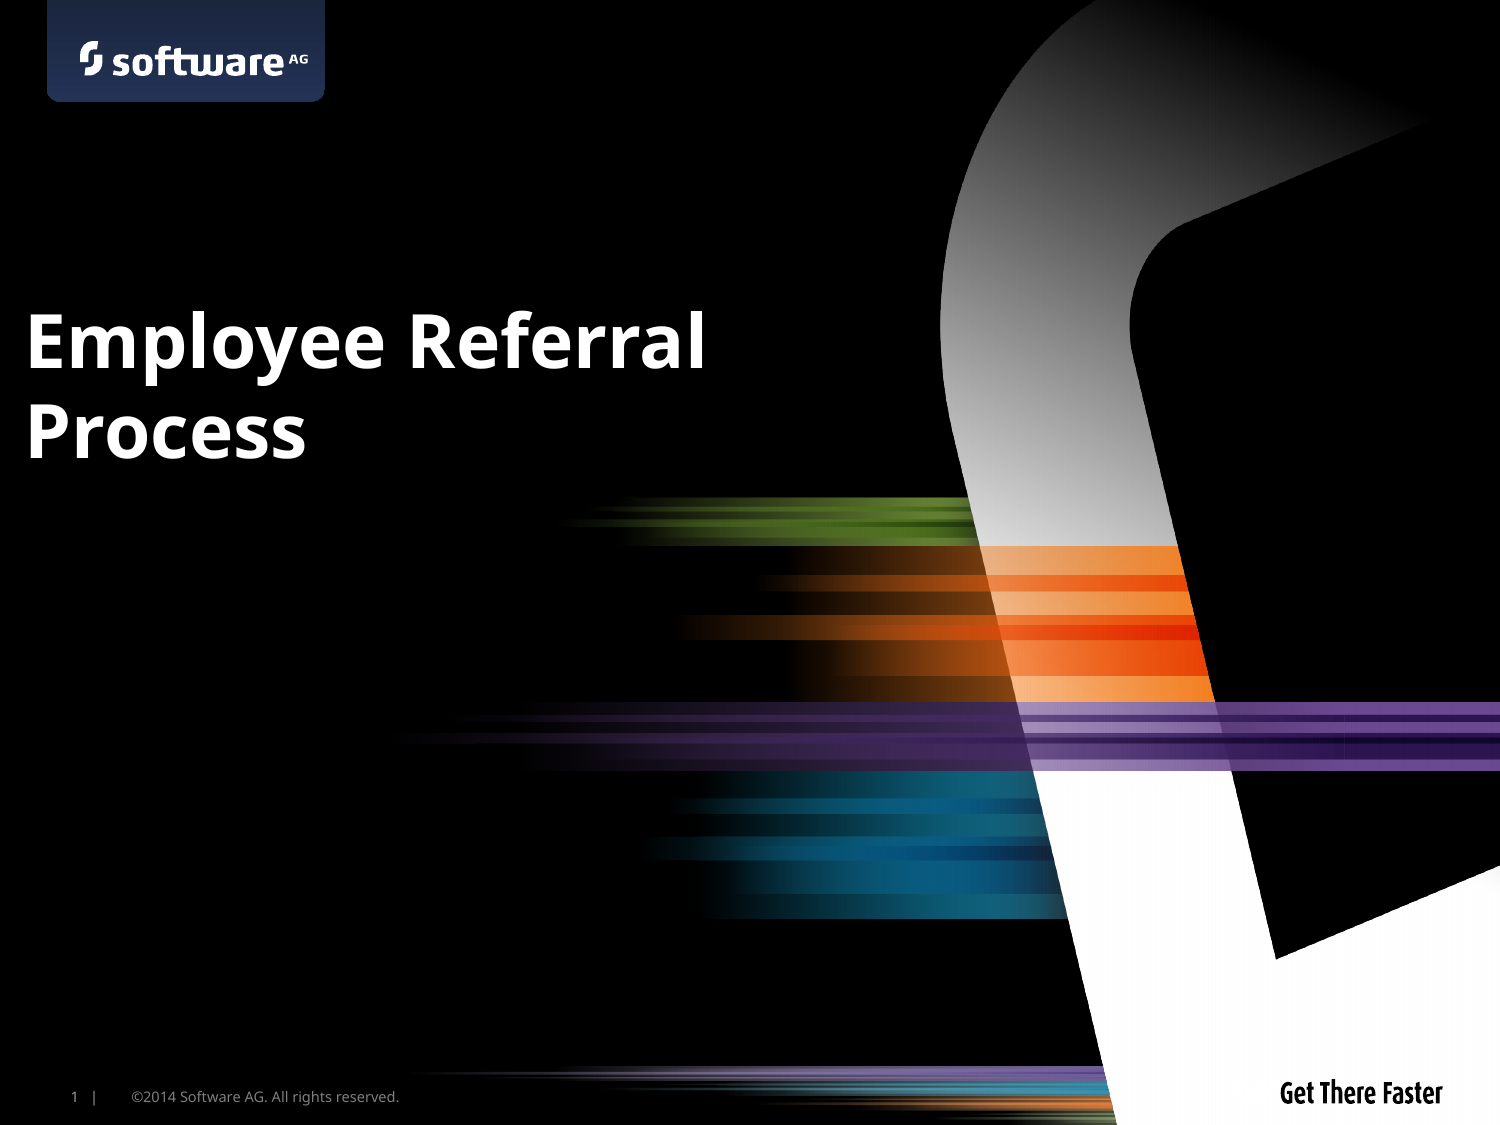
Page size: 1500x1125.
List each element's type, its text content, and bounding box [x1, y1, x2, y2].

title Employee Referral [0, 207, 873, 449]
picture [320, 0, 1500, 1125]
title Employee Referral Process [24, 232, 898, 474]
